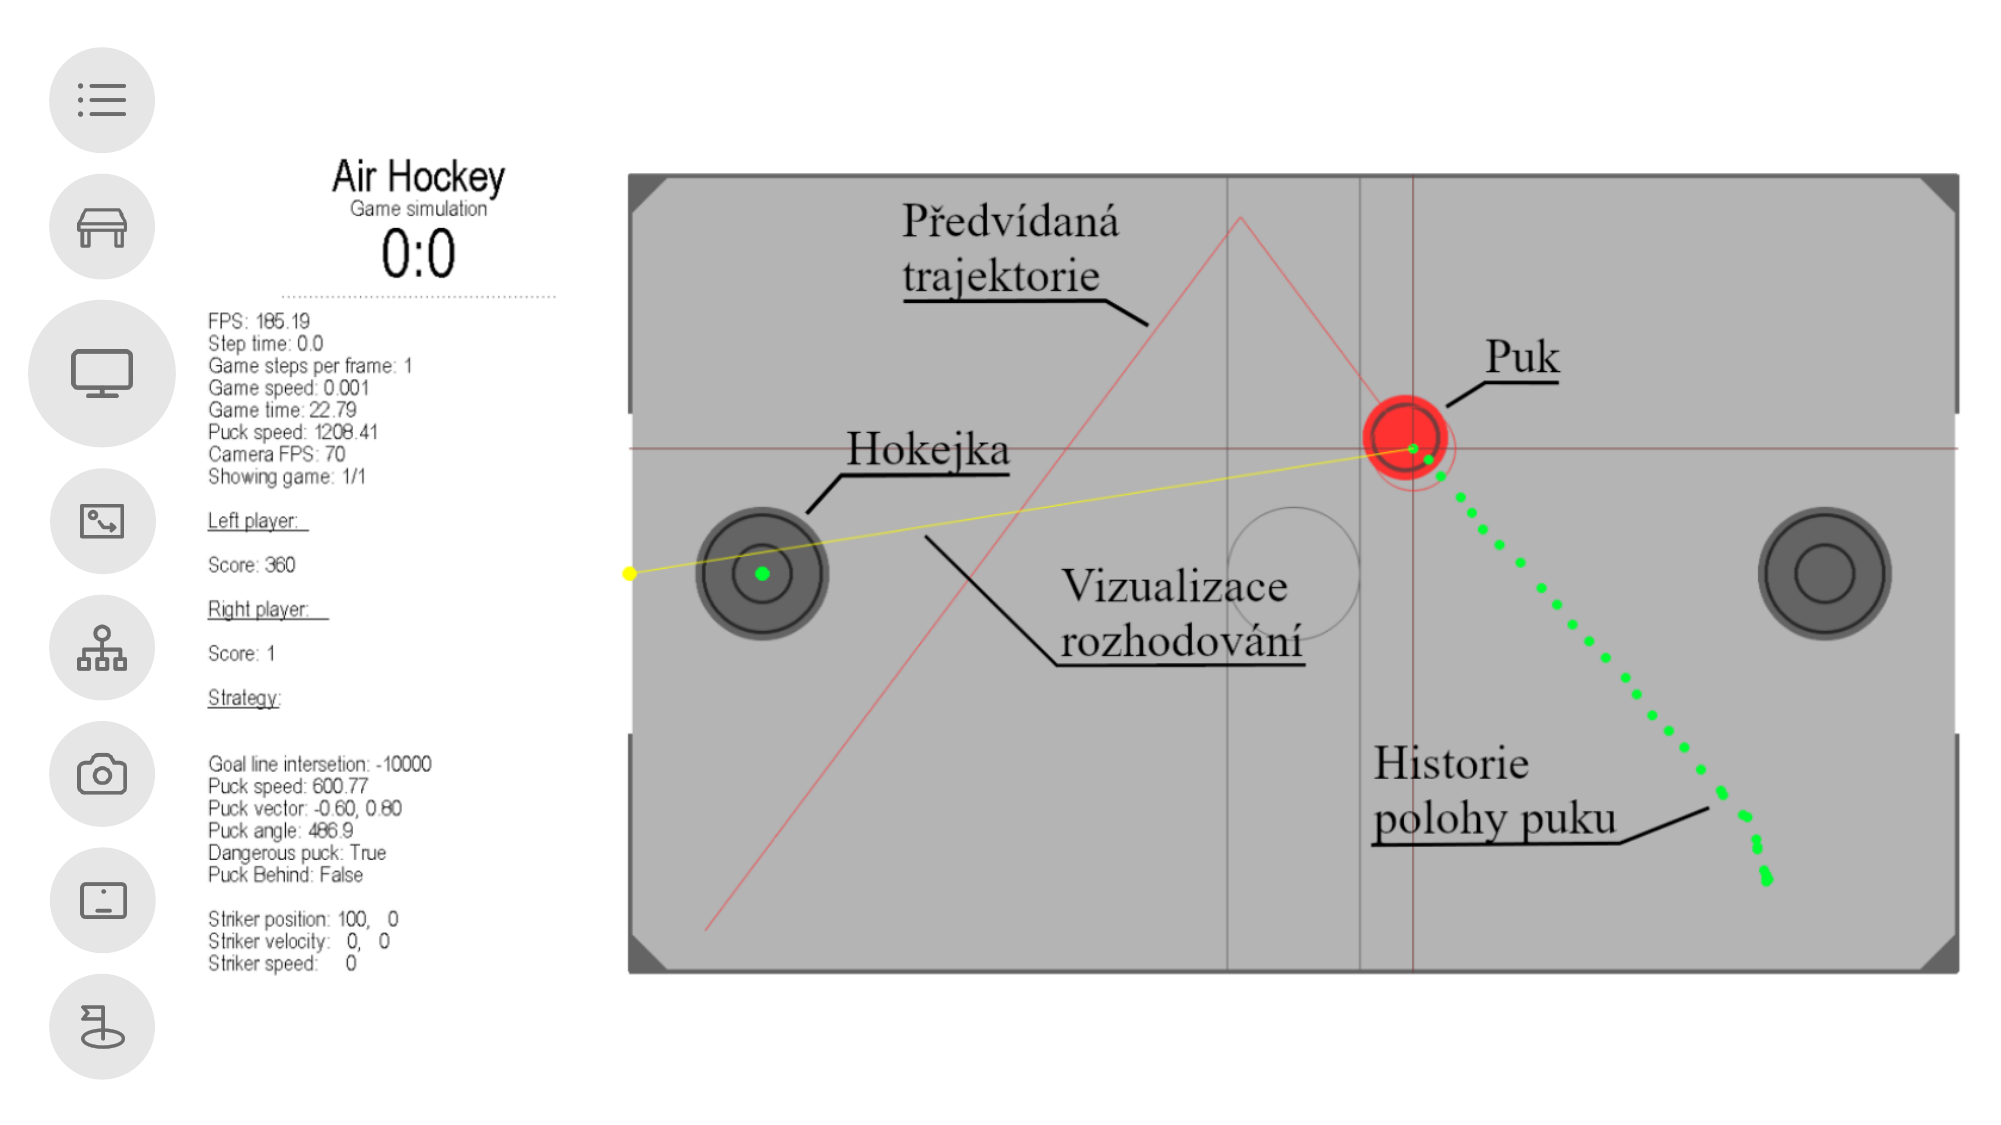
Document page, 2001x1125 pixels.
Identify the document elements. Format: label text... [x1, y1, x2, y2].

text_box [50, 468, 156, 575]
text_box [49, 173, 155, 280]
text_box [49, 847, 156, 954]
picture [198, 141, 1969, 984]
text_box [49, 594, 155, 701]
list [78, 76, 126, 124]
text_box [49, 973, 155, 1080]
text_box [49, 721, 155, 827]
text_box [28, 299, 176, 448]
text_box x [48, 46, 156, 155]
